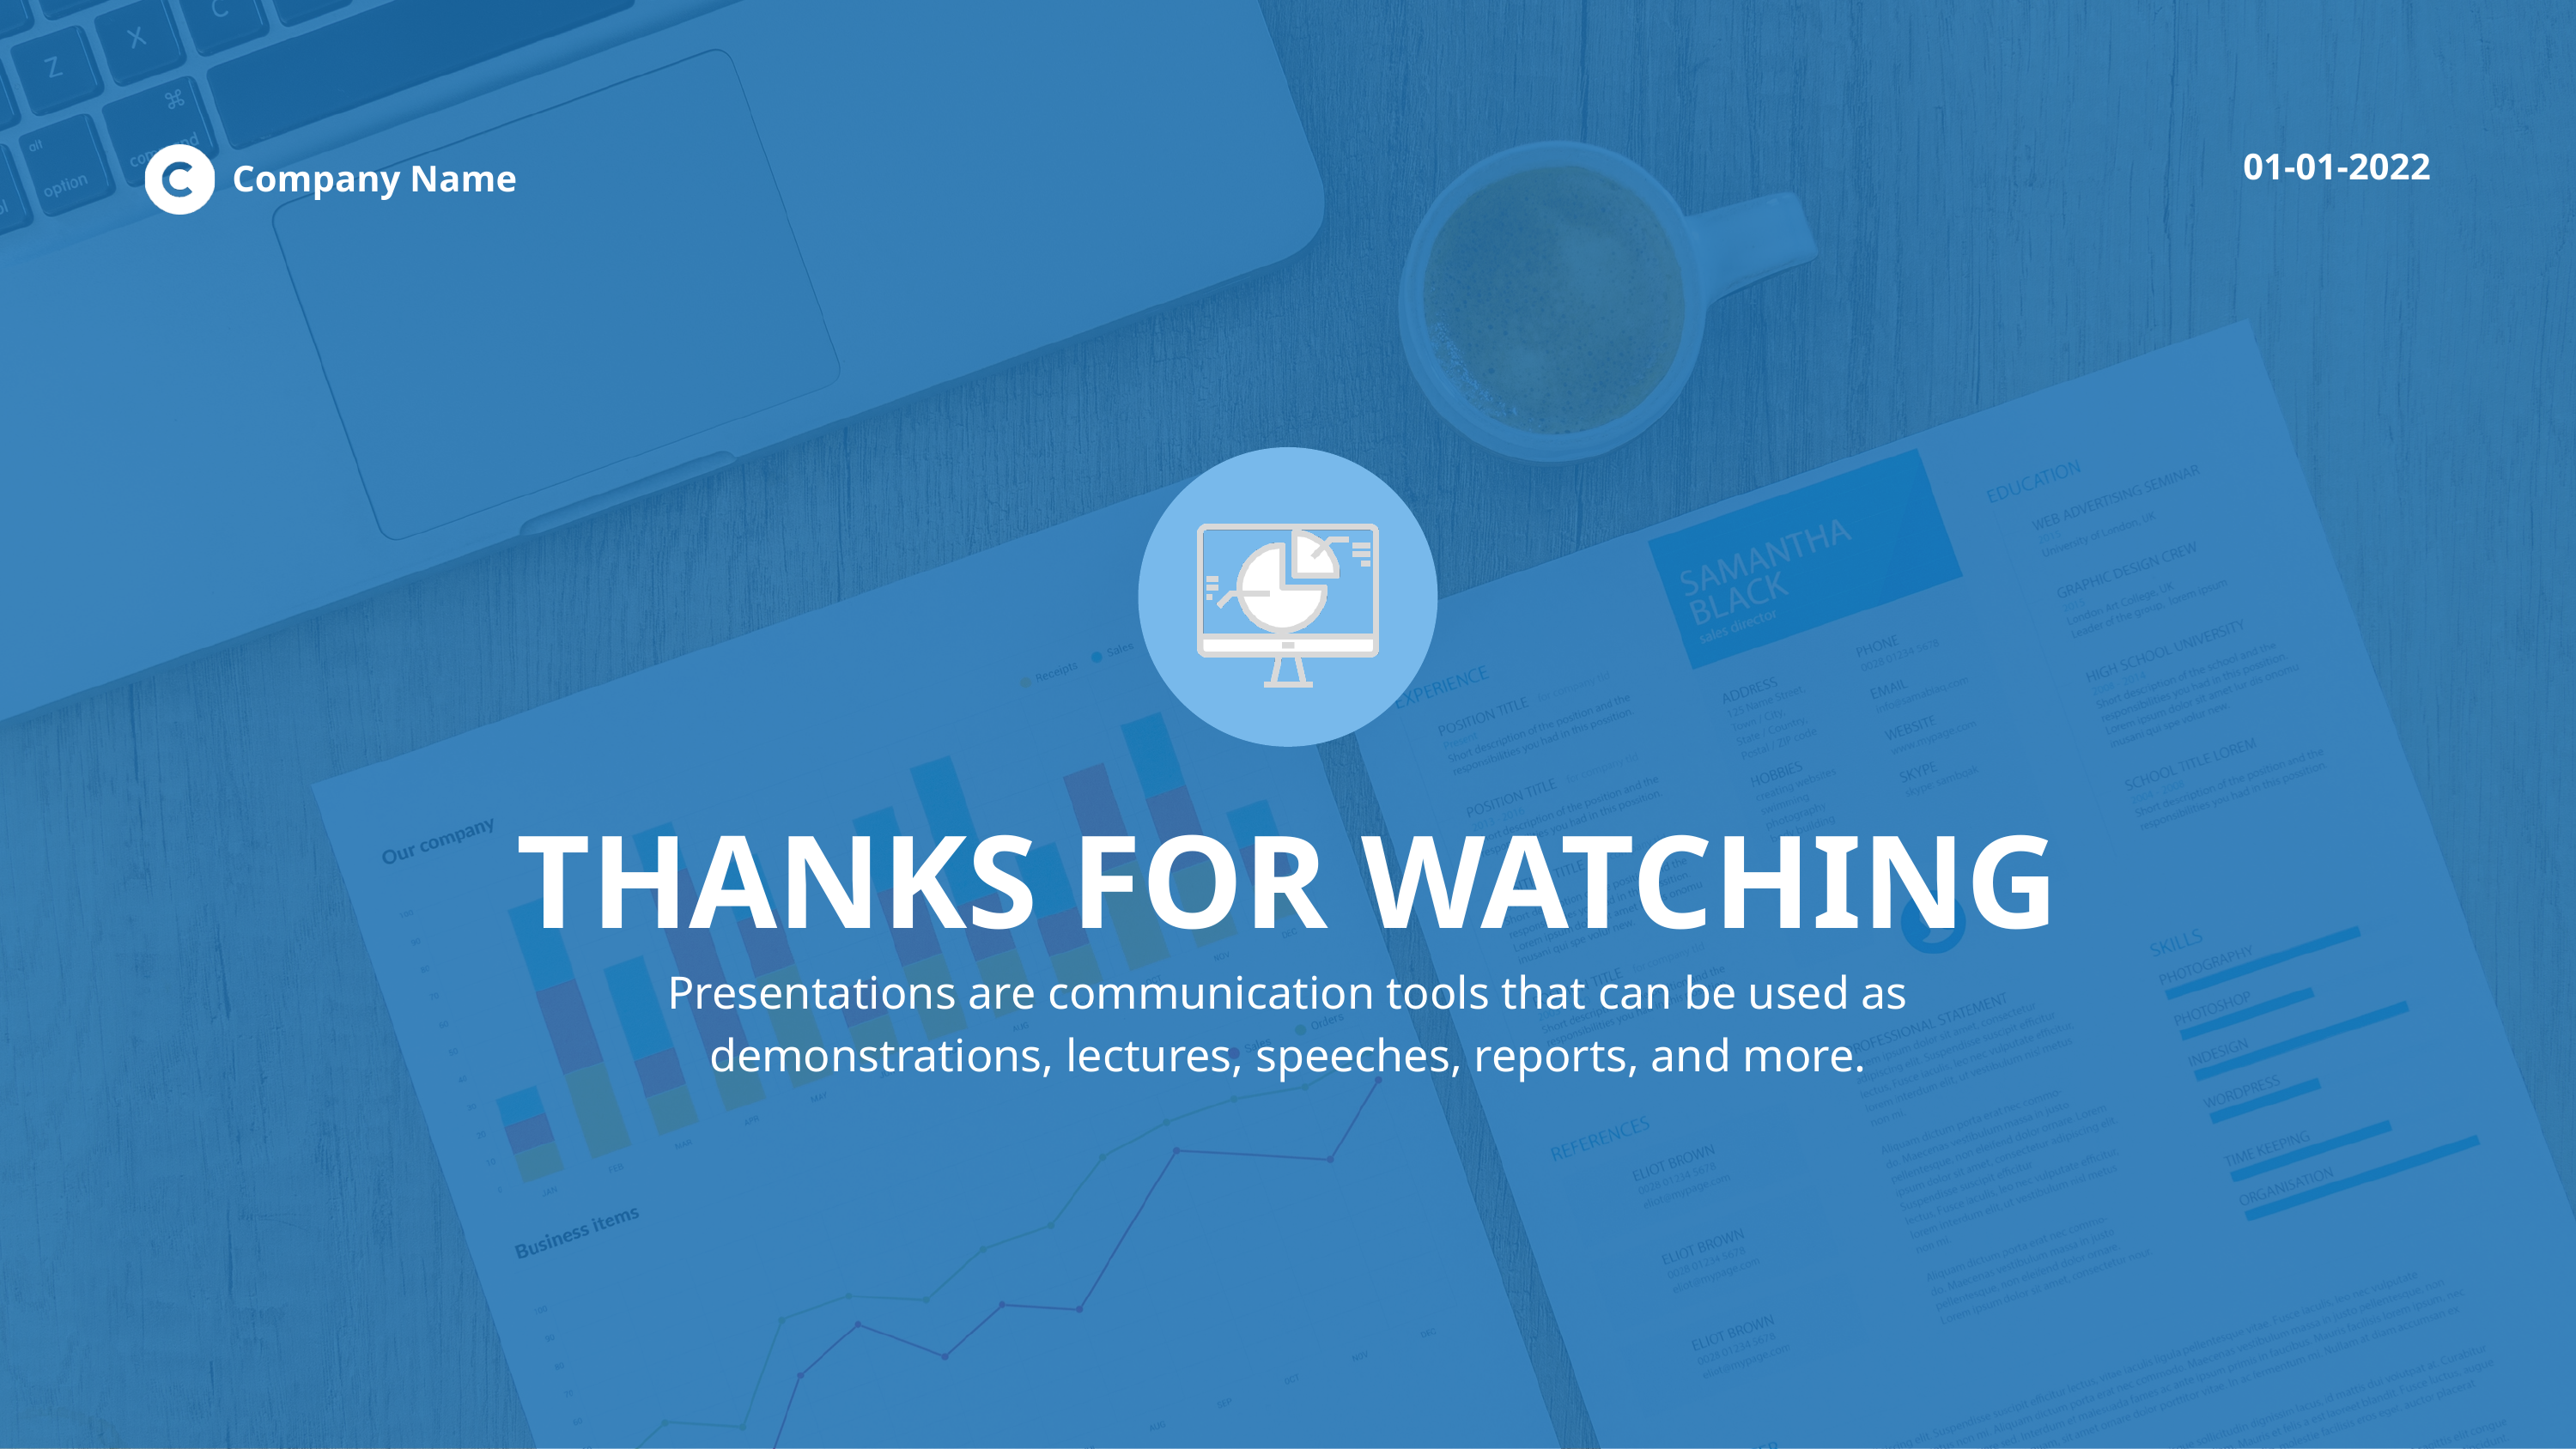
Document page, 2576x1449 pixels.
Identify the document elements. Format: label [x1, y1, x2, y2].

text_box [1138, 446, 1438, 748]
text_box [0, 0, 2576, 1449]
